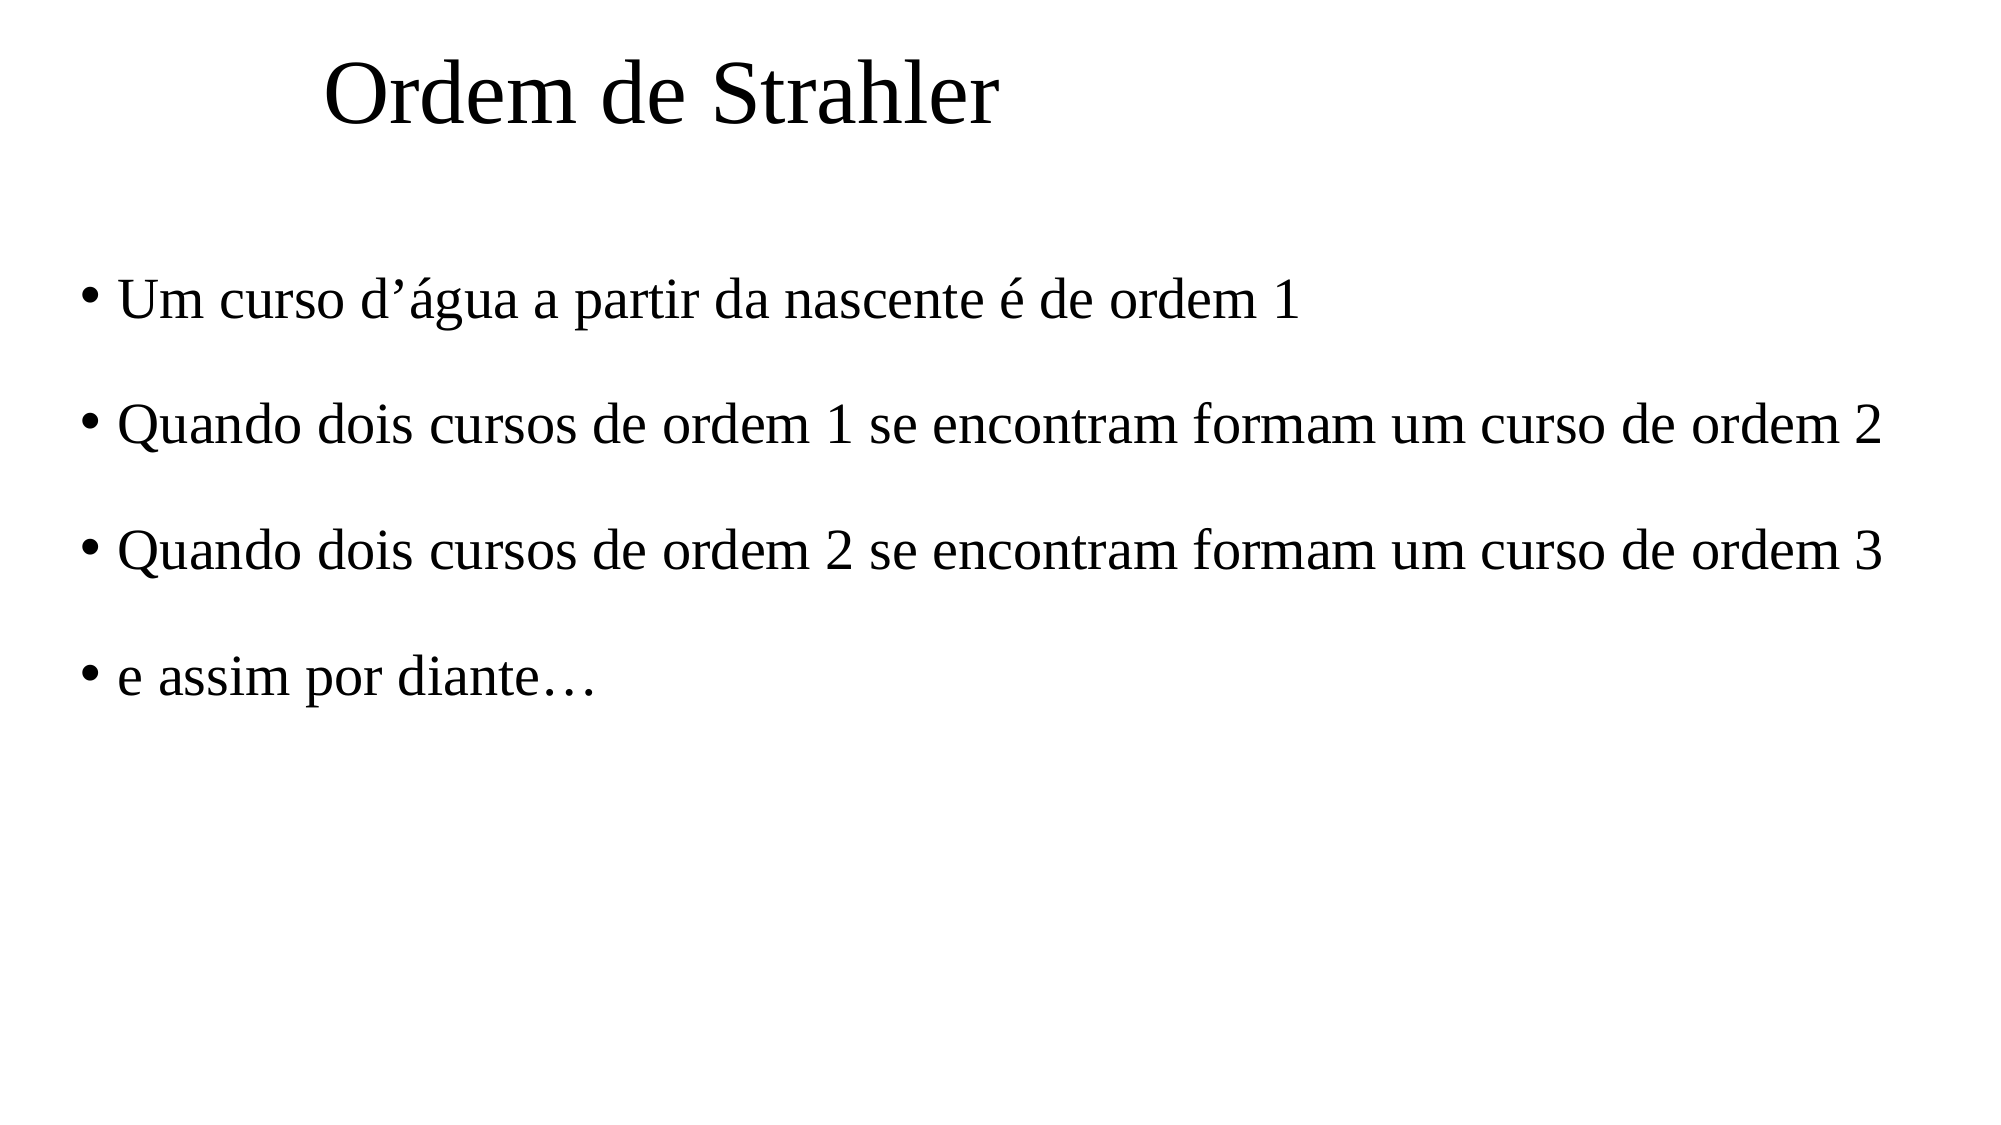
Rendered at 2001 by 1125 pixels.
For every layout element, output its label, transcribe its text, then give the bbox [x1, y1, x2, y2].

title Ordem de Strahler [308, 0, 1659, 188]
list Um curso d’água a partir da nascente é de ordem 1 Quando dois cursos de ordem 1 se encontram formam um curso de ordem 2 Quando dois cursos de ordem 2 se encontram formam um curso de ordem 3 e assim por diante… [65, 217, 1940, 960]
